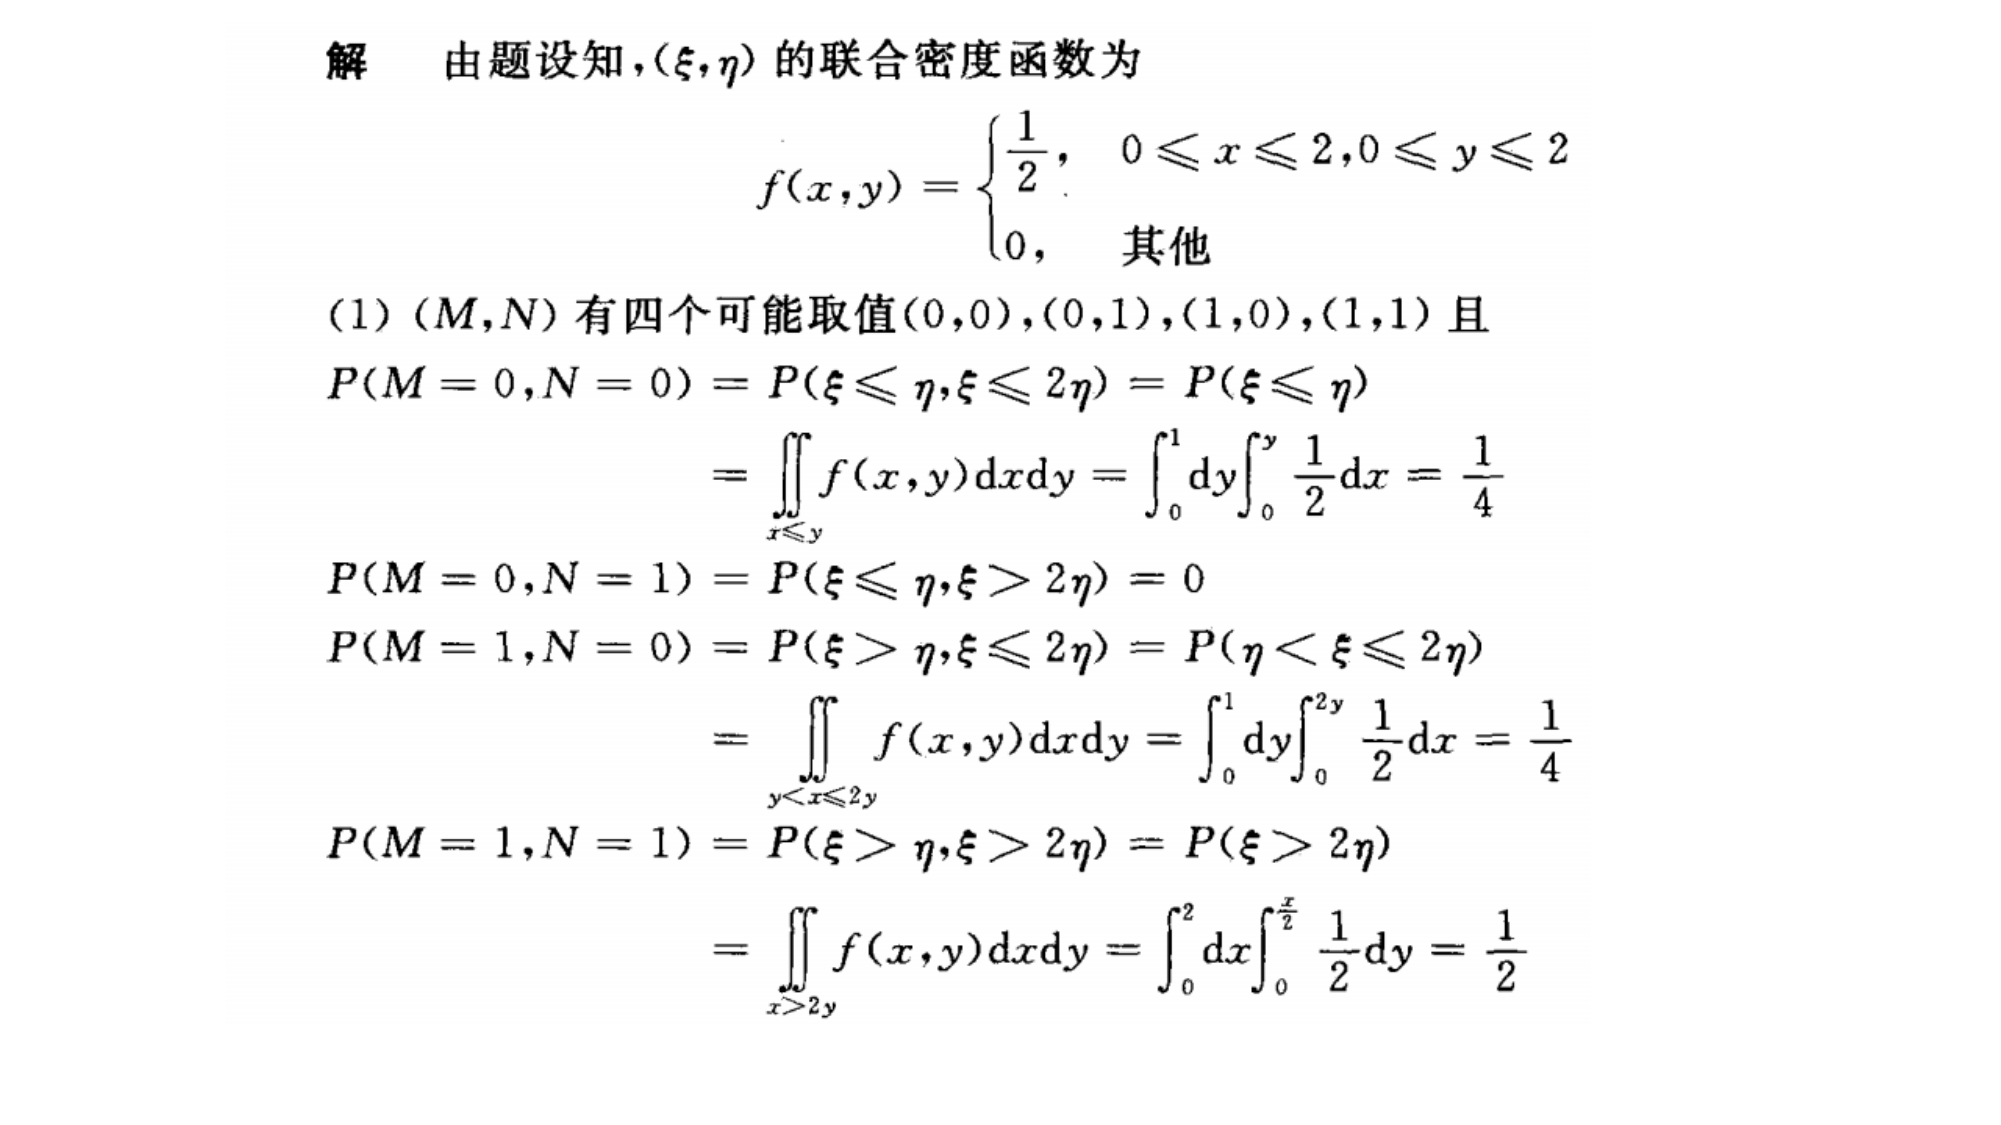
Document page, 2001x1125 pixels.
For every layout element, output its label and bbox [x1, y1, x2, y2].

picture [225, 22, 1591, 1027]
